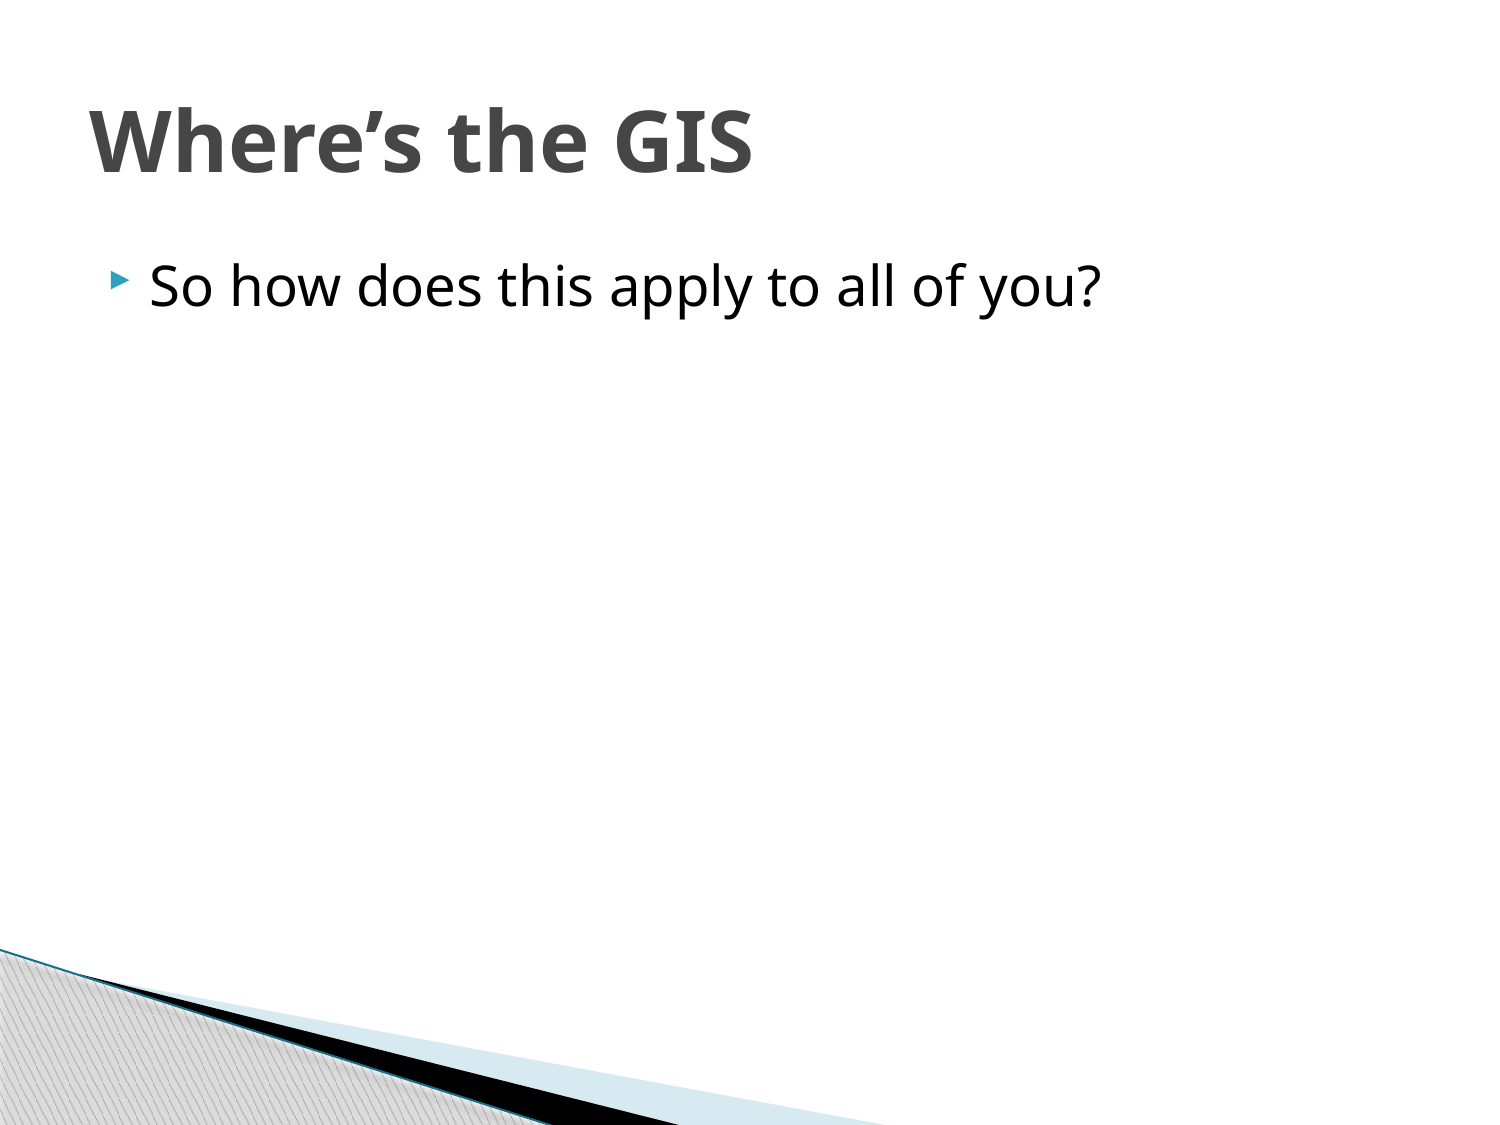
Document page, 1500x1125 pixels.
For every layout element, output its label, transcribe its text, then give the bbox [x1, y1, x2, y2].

list So how does this apply to all of you? [75, 243, 1425, 986]
title Where’s the GIS [75, 45, 1425, 233]
